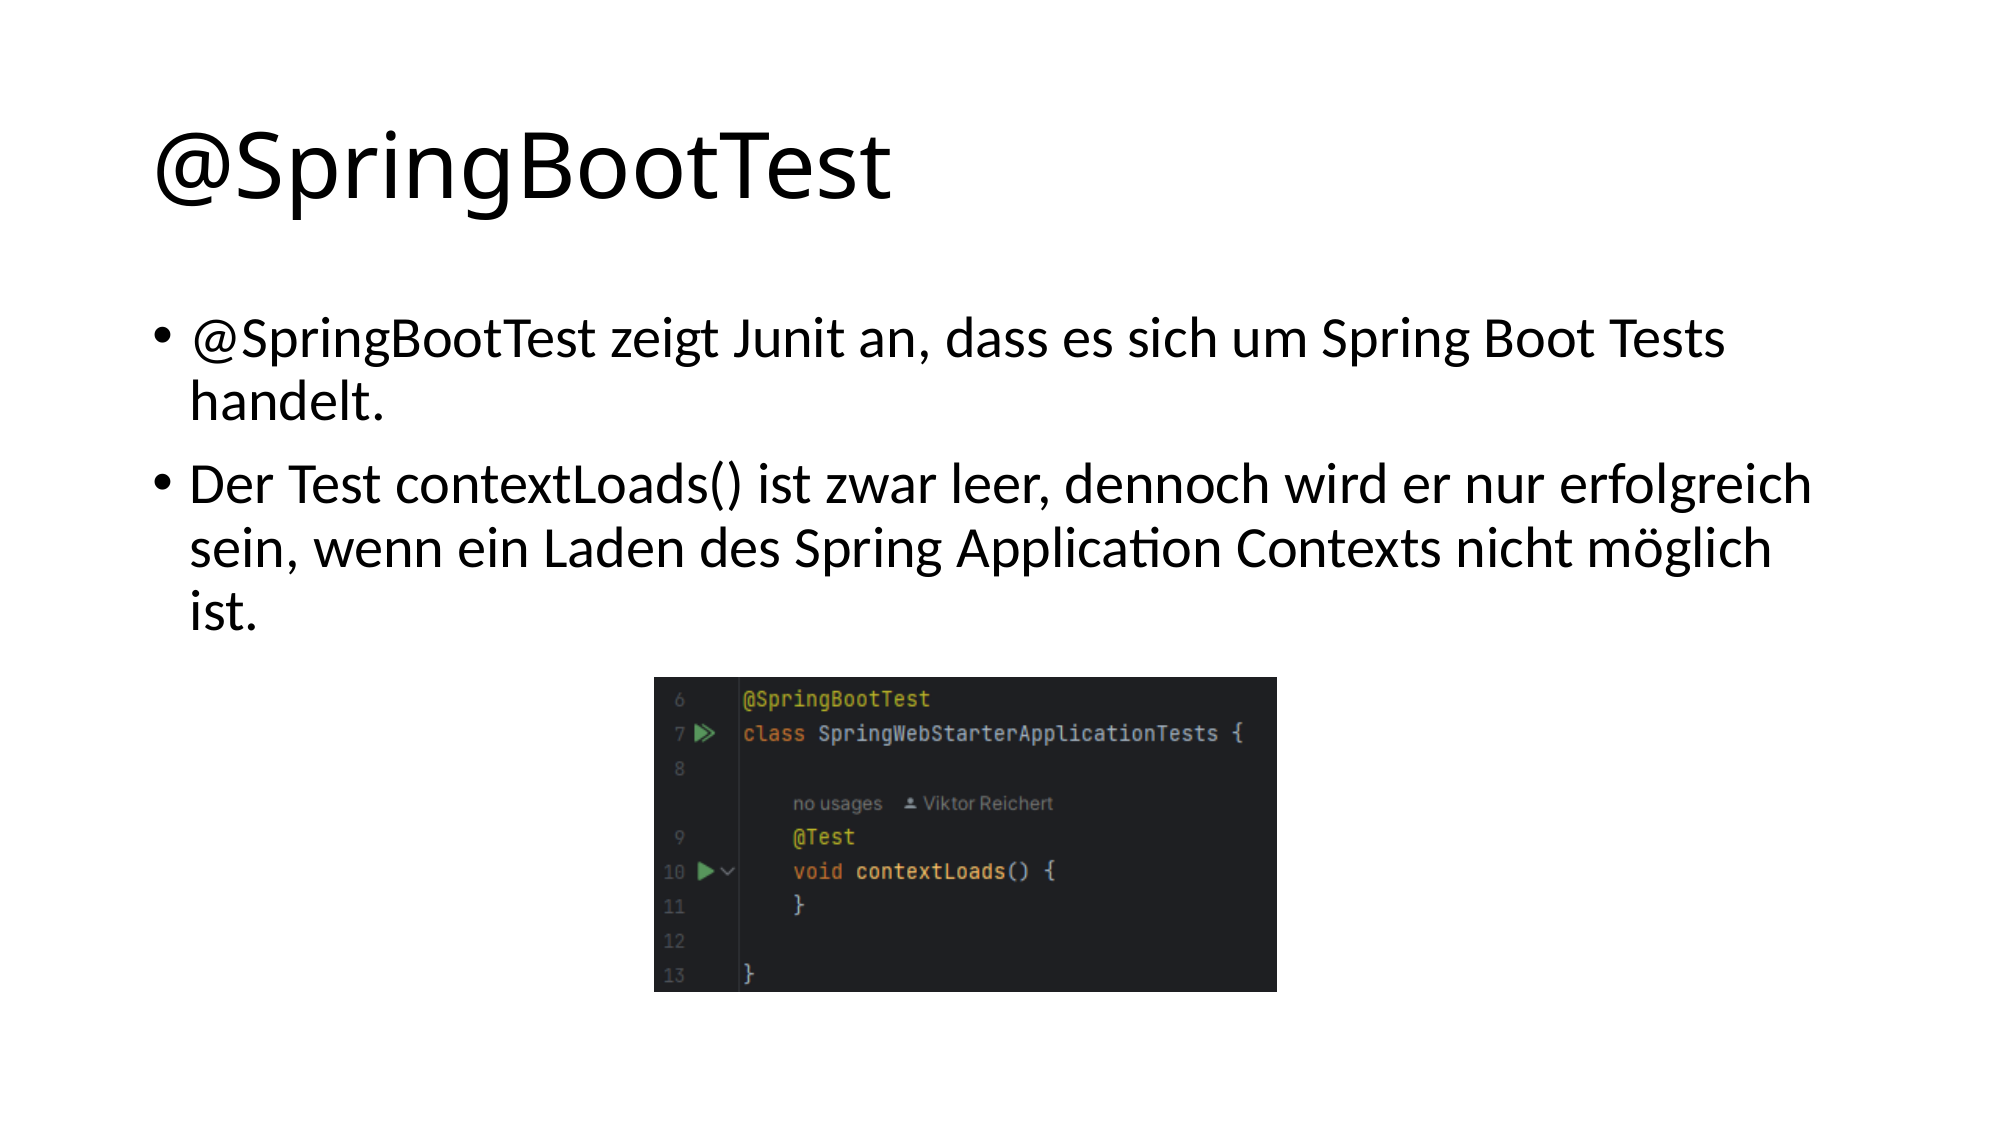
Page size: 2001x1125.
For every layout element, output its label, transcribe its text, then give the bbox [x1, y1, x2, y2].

title @SpringBootTest [137, 59, 1863, 278]
picture [654, 677, 1277, 992]
list @SpringBootTest zeigt Junit an, dass es sich um Spring Boot Tests handelt. Der Test contextLoads() ist zwar leer, dennoch wird er nur erfolgreich sein, wenn ein Laden des Spring Application Contexts nicht möglich ist. [137, 299, 1863, 1014]
